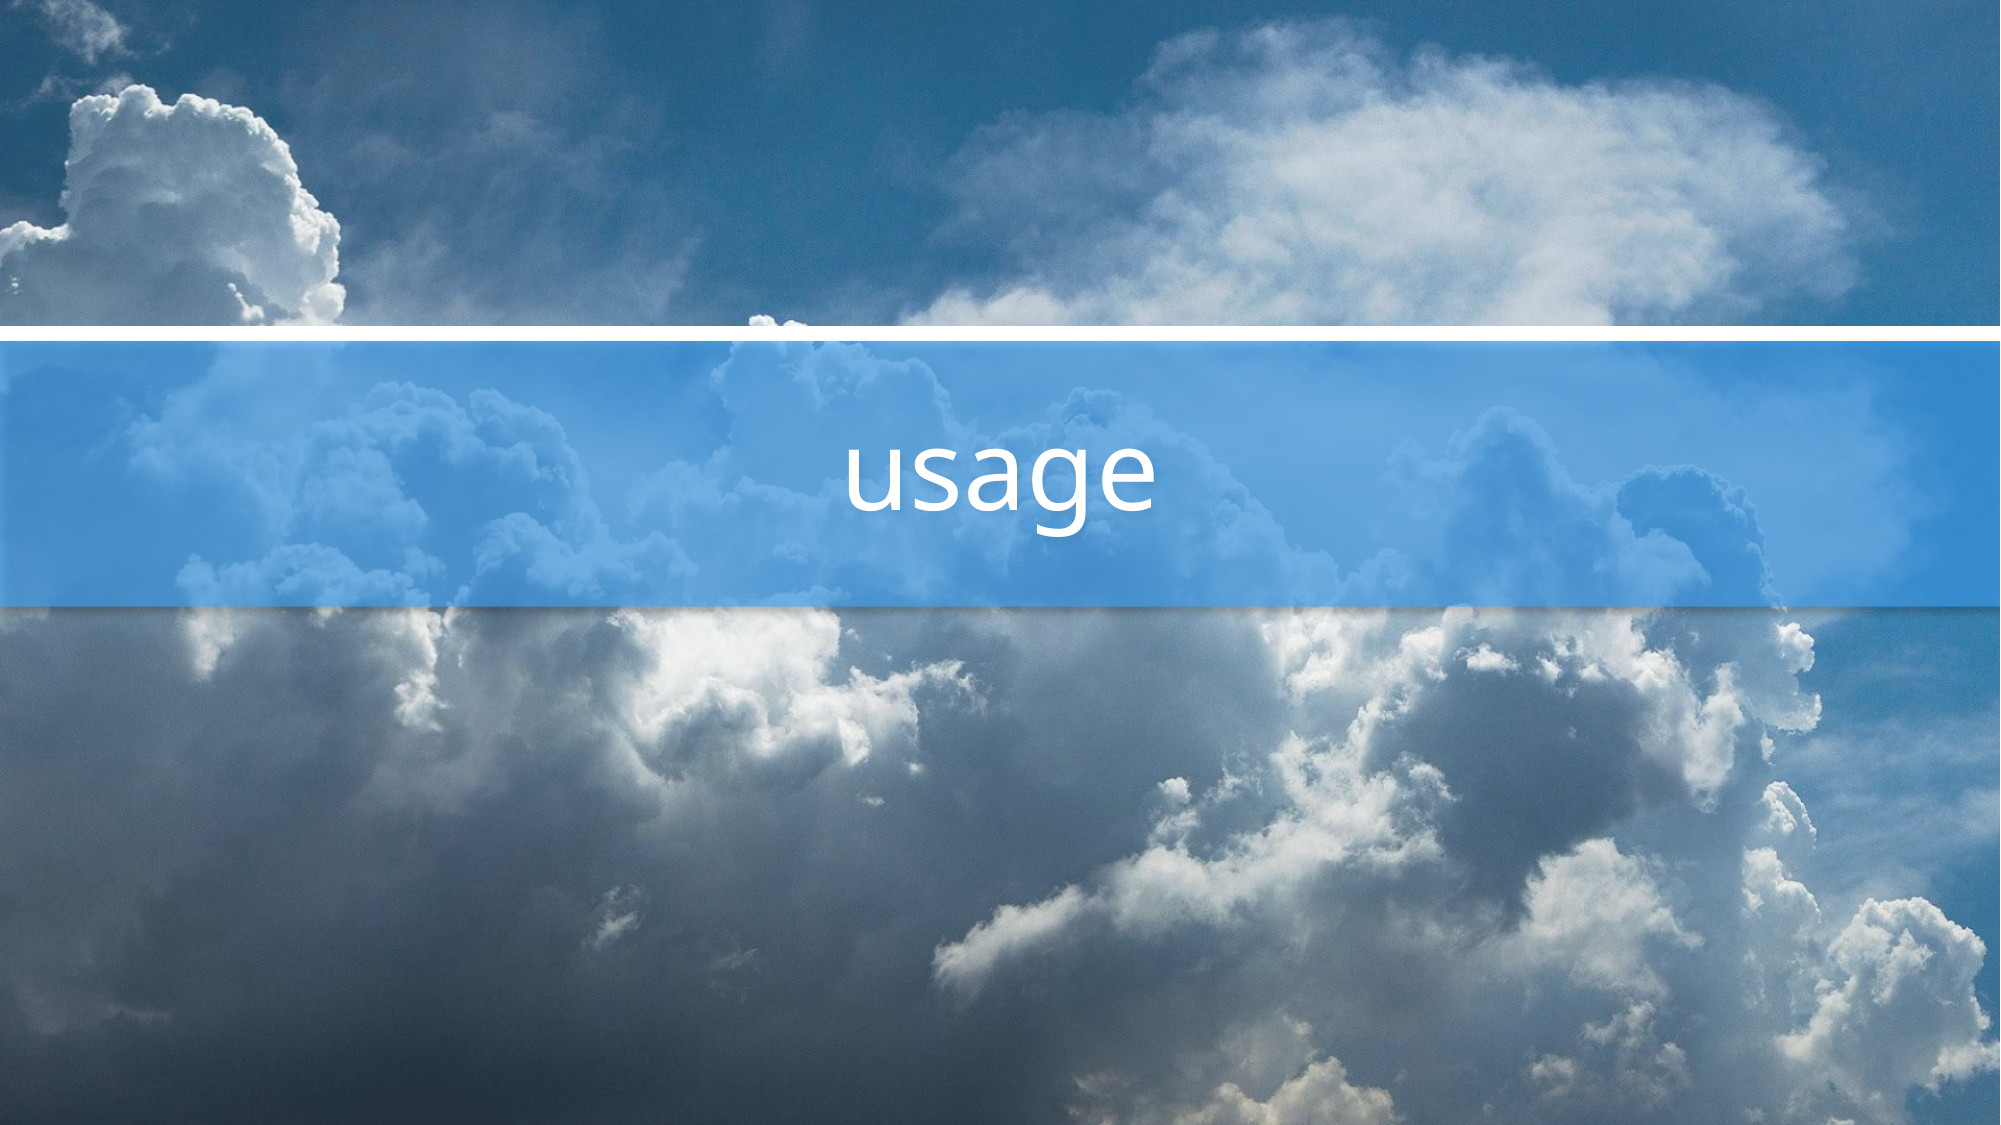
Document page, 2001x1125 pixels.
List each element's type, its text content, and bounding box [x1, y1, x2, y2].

list usage [0, 341, 2000, 607]
